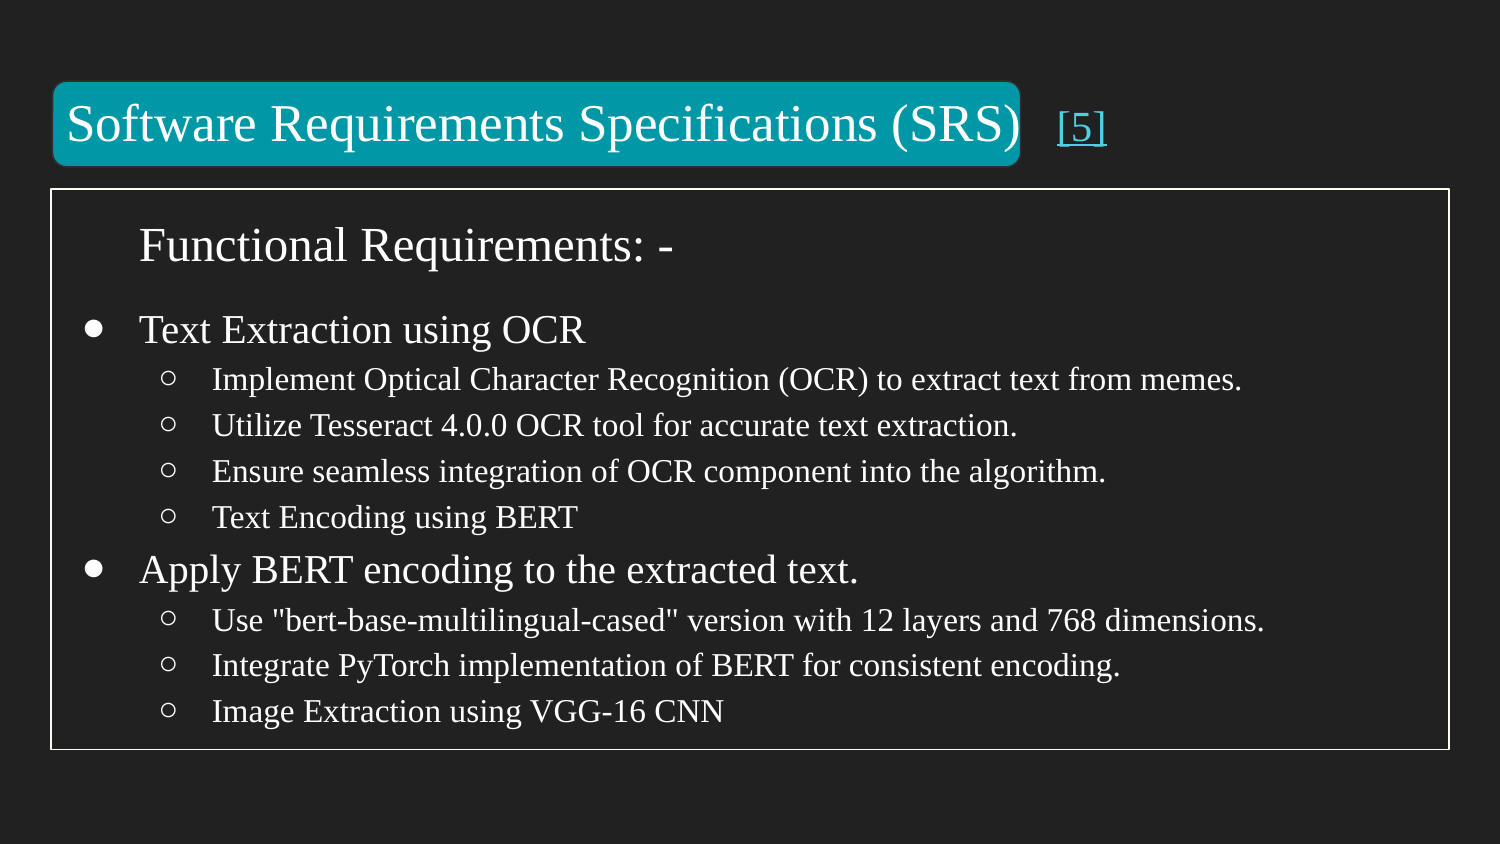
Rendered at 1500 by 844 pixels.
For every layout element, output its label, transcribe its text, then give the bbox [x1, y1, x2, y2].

title Software Requirements Specifications (SRS) [5] [51, 72, 1449, 167]
list Functional Requirements: - Text Extraction using OCR Implement Optical Character Recognition (OCR) to extract text from memes. Utilize Tesseract 4.0.0 OCR tool for accurate text extraction. Ensure seamless integration of OCR component into the algorithm. Text Encoding using BERT Apply BERT encoding to the extracted text. Use "bert-base-multilingual-cased" version with 12 layers and 768 dimensions. Integrate PyTorch implementation of BERT for consistent encoding. Image Extraction using VGG-16 CNN [51, 189, 1449, 750]
